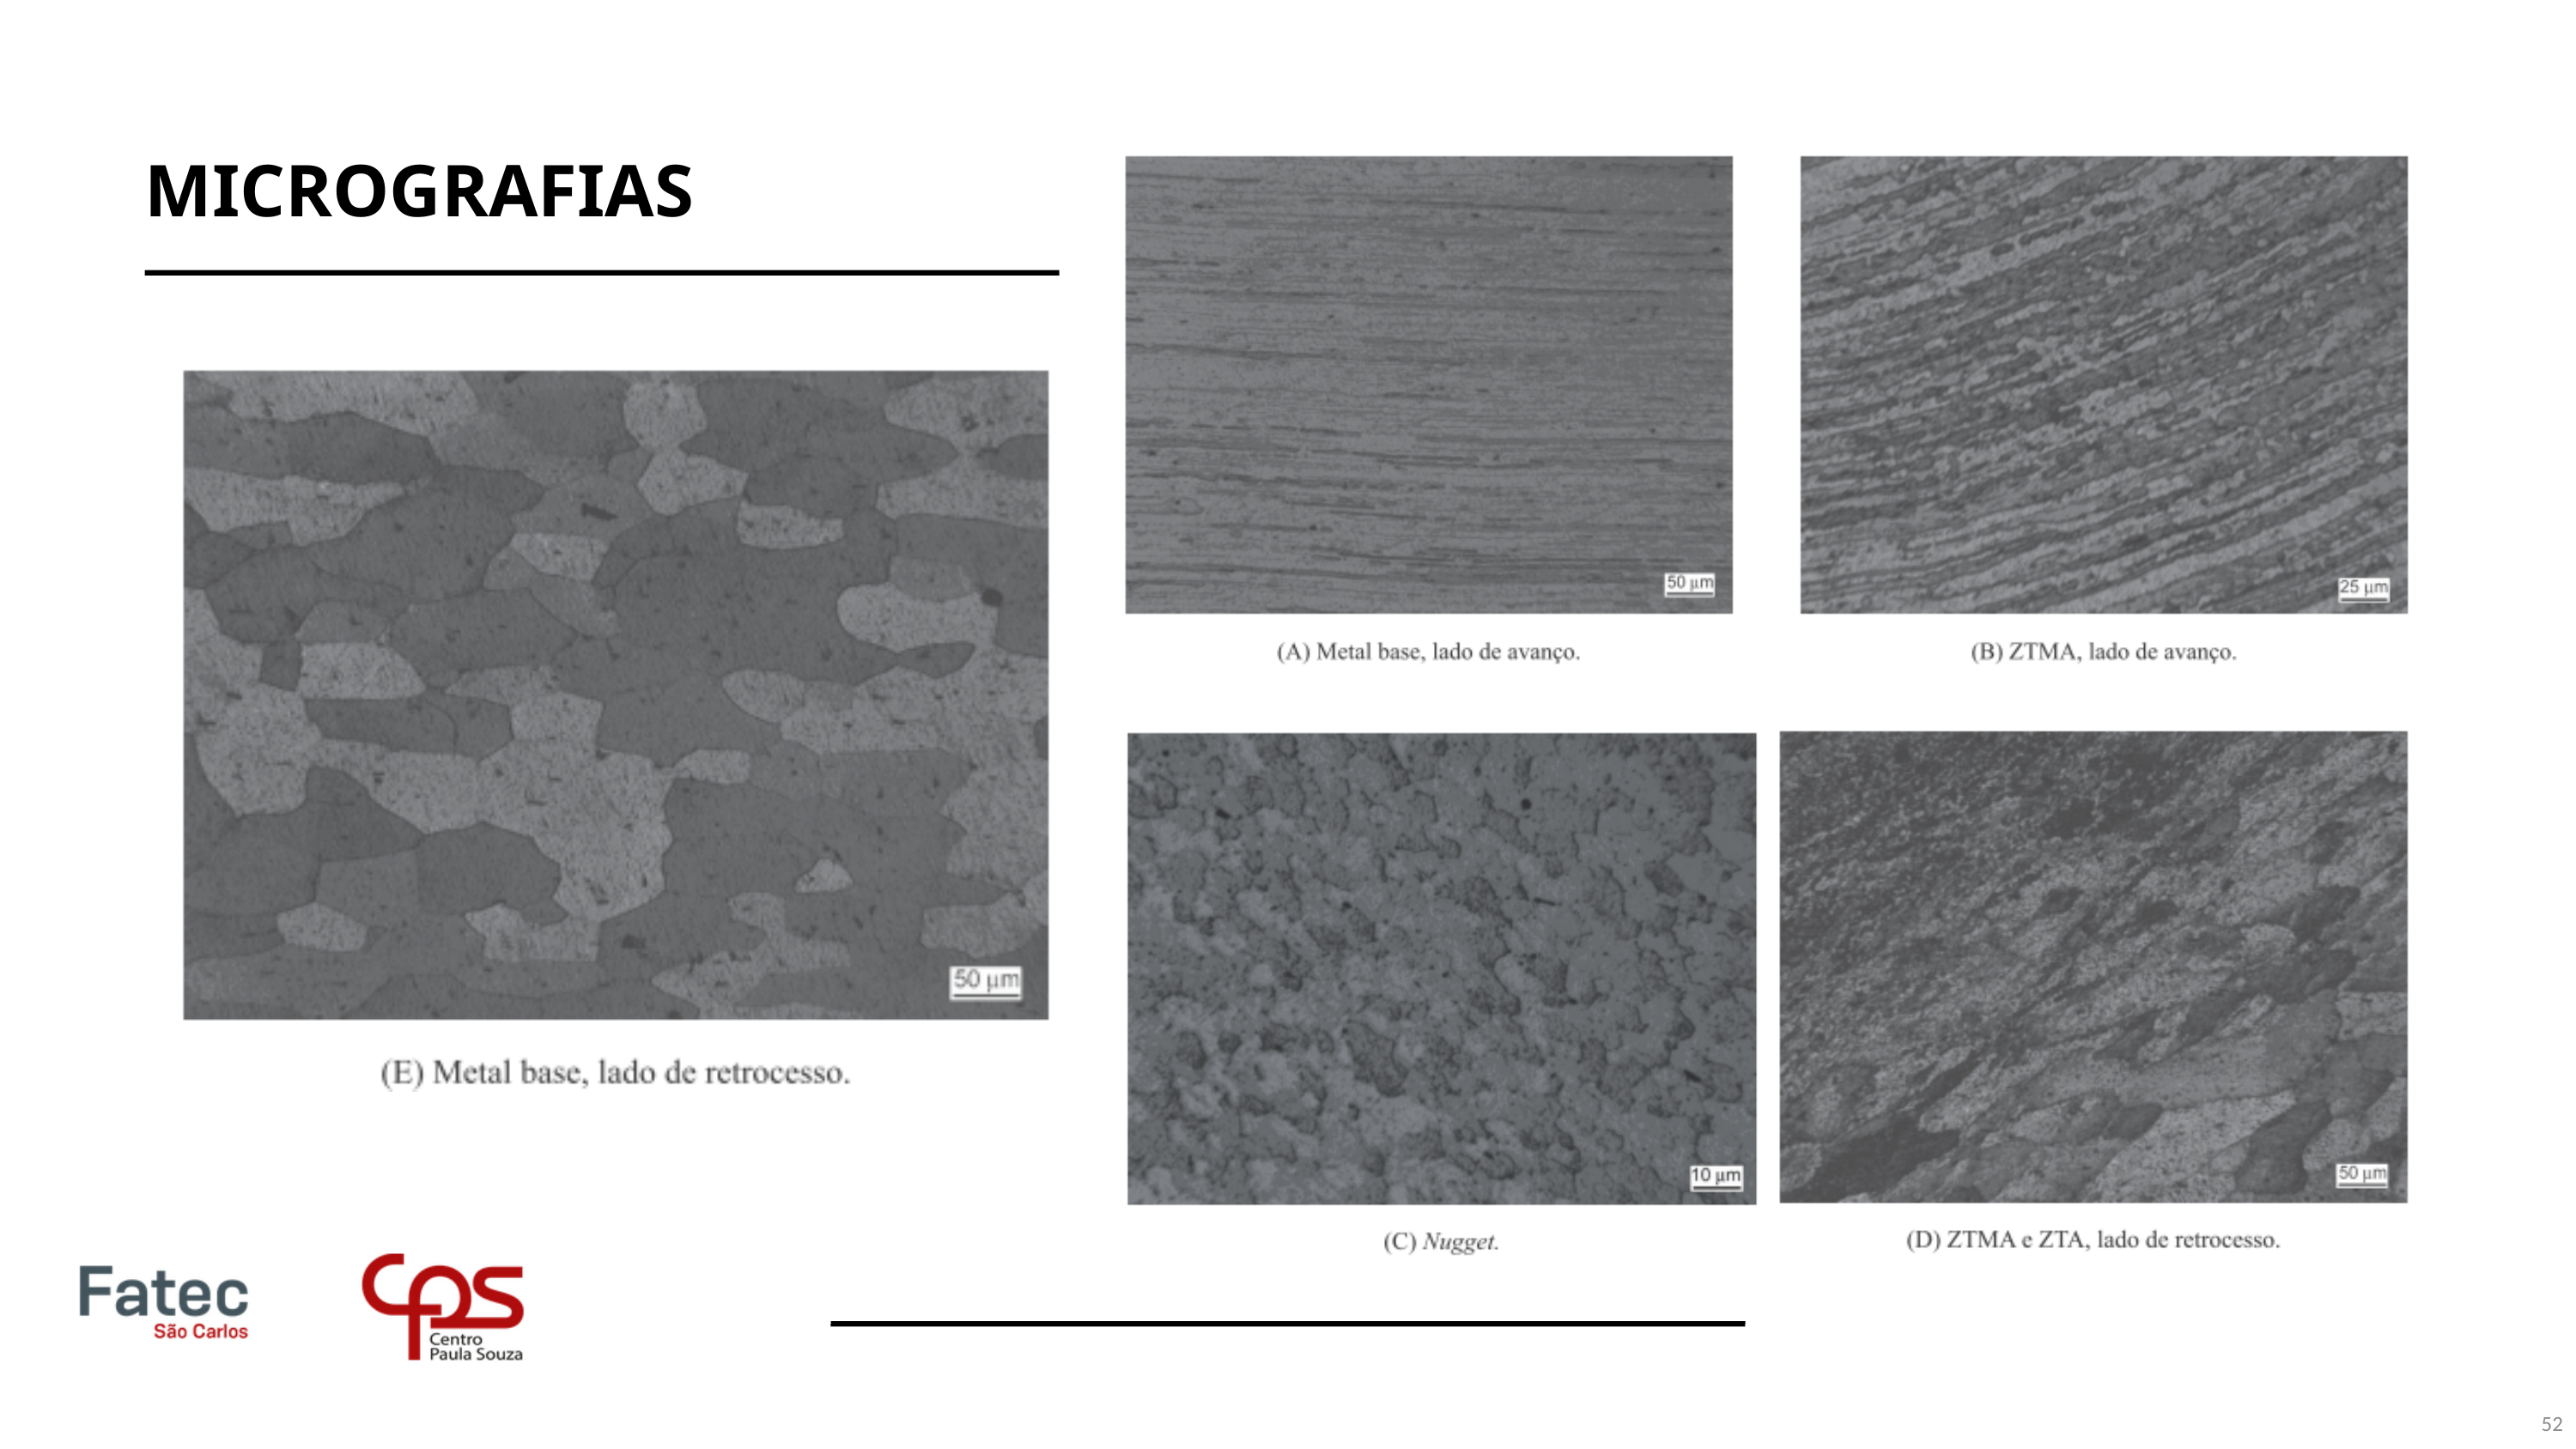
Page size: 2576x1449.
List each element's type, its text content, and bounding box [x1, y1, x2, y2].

text_box [1764, 726, 2414, 1263]
picture [53, 1250, 562, 1366]
text_box [1117, 144, 2414, 668]
text_box [169, 357, 1060, 1092]
slide_number 52 [2275, 1397, 2576, 1449]
text_box MICROGRAFIAS [144, 149, 784, 232]
text_box [1117, 726, 1764, 1263]
